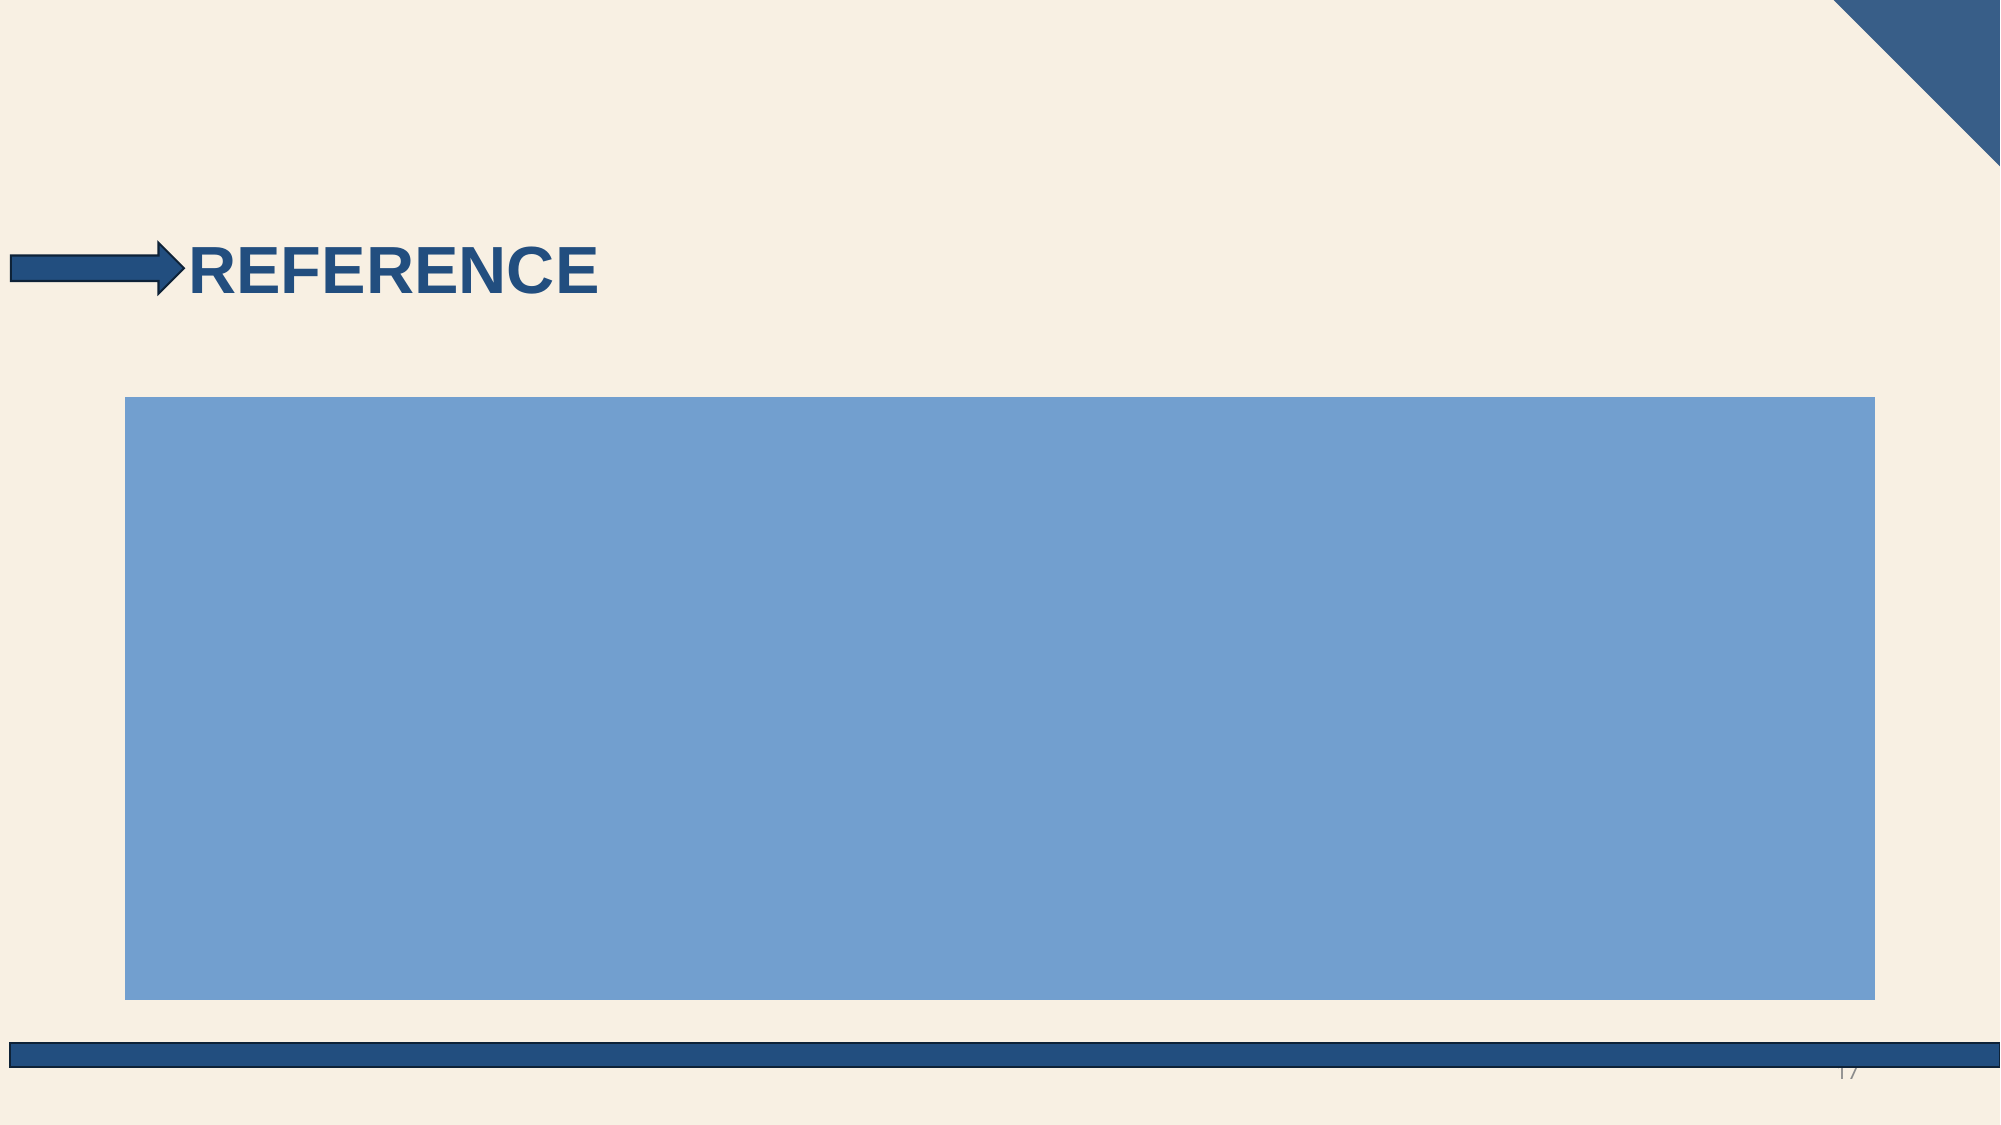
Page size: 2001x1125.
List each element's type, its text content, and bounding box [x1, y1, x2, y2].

text_box [9, 1042, 2000, 1068]
slide_number 17 [1799, 1068, 1875, 1103]
title Reference [173, 207, 1875, 397]
text_box [9, 240, 186, 297]
